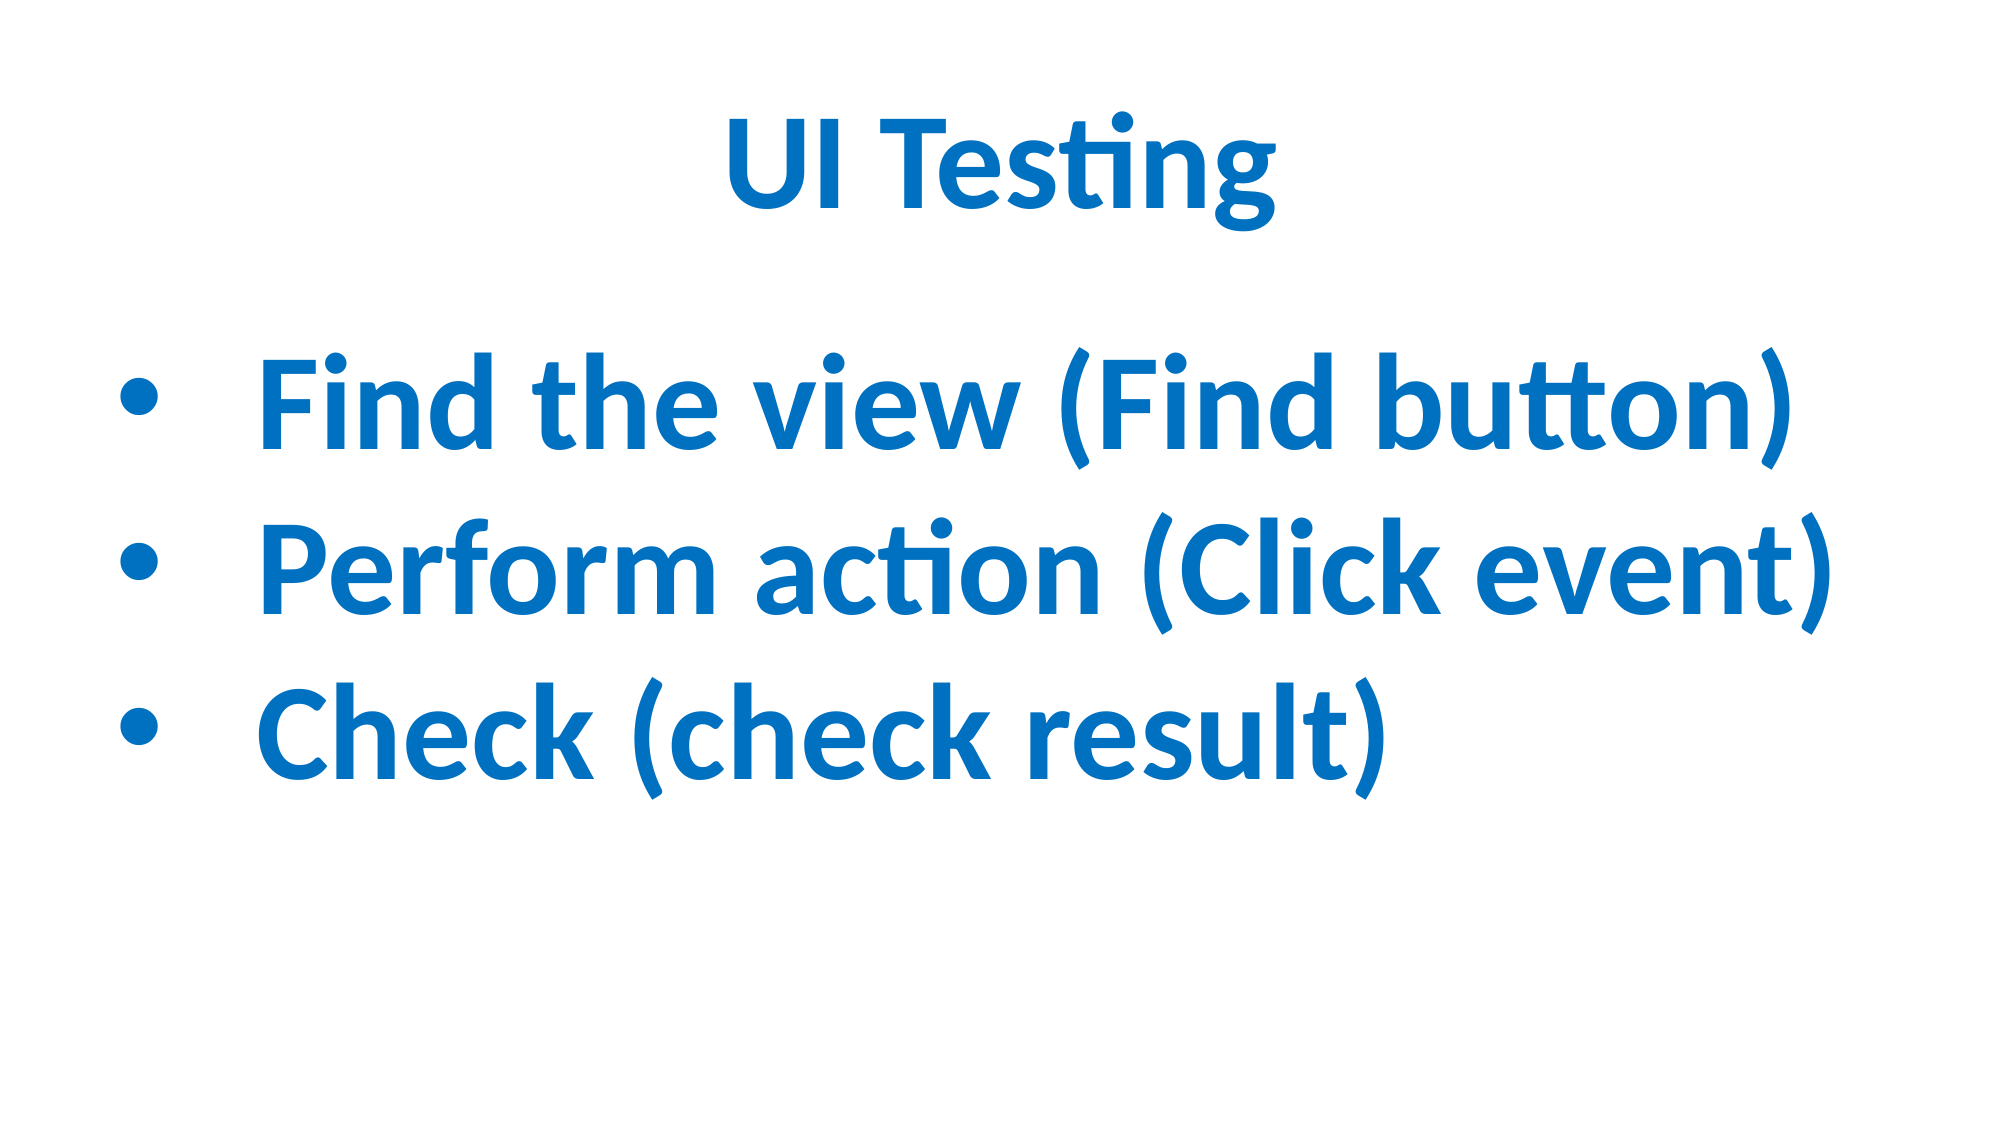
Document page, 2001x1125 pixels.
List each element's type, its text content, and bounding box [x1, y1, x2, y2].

text_box Find the view (Find button) Perform action (Click event) Check (check result) [100, 305, 1855, 815]
text_box UI Testing [707, 64, 1293, 244]
